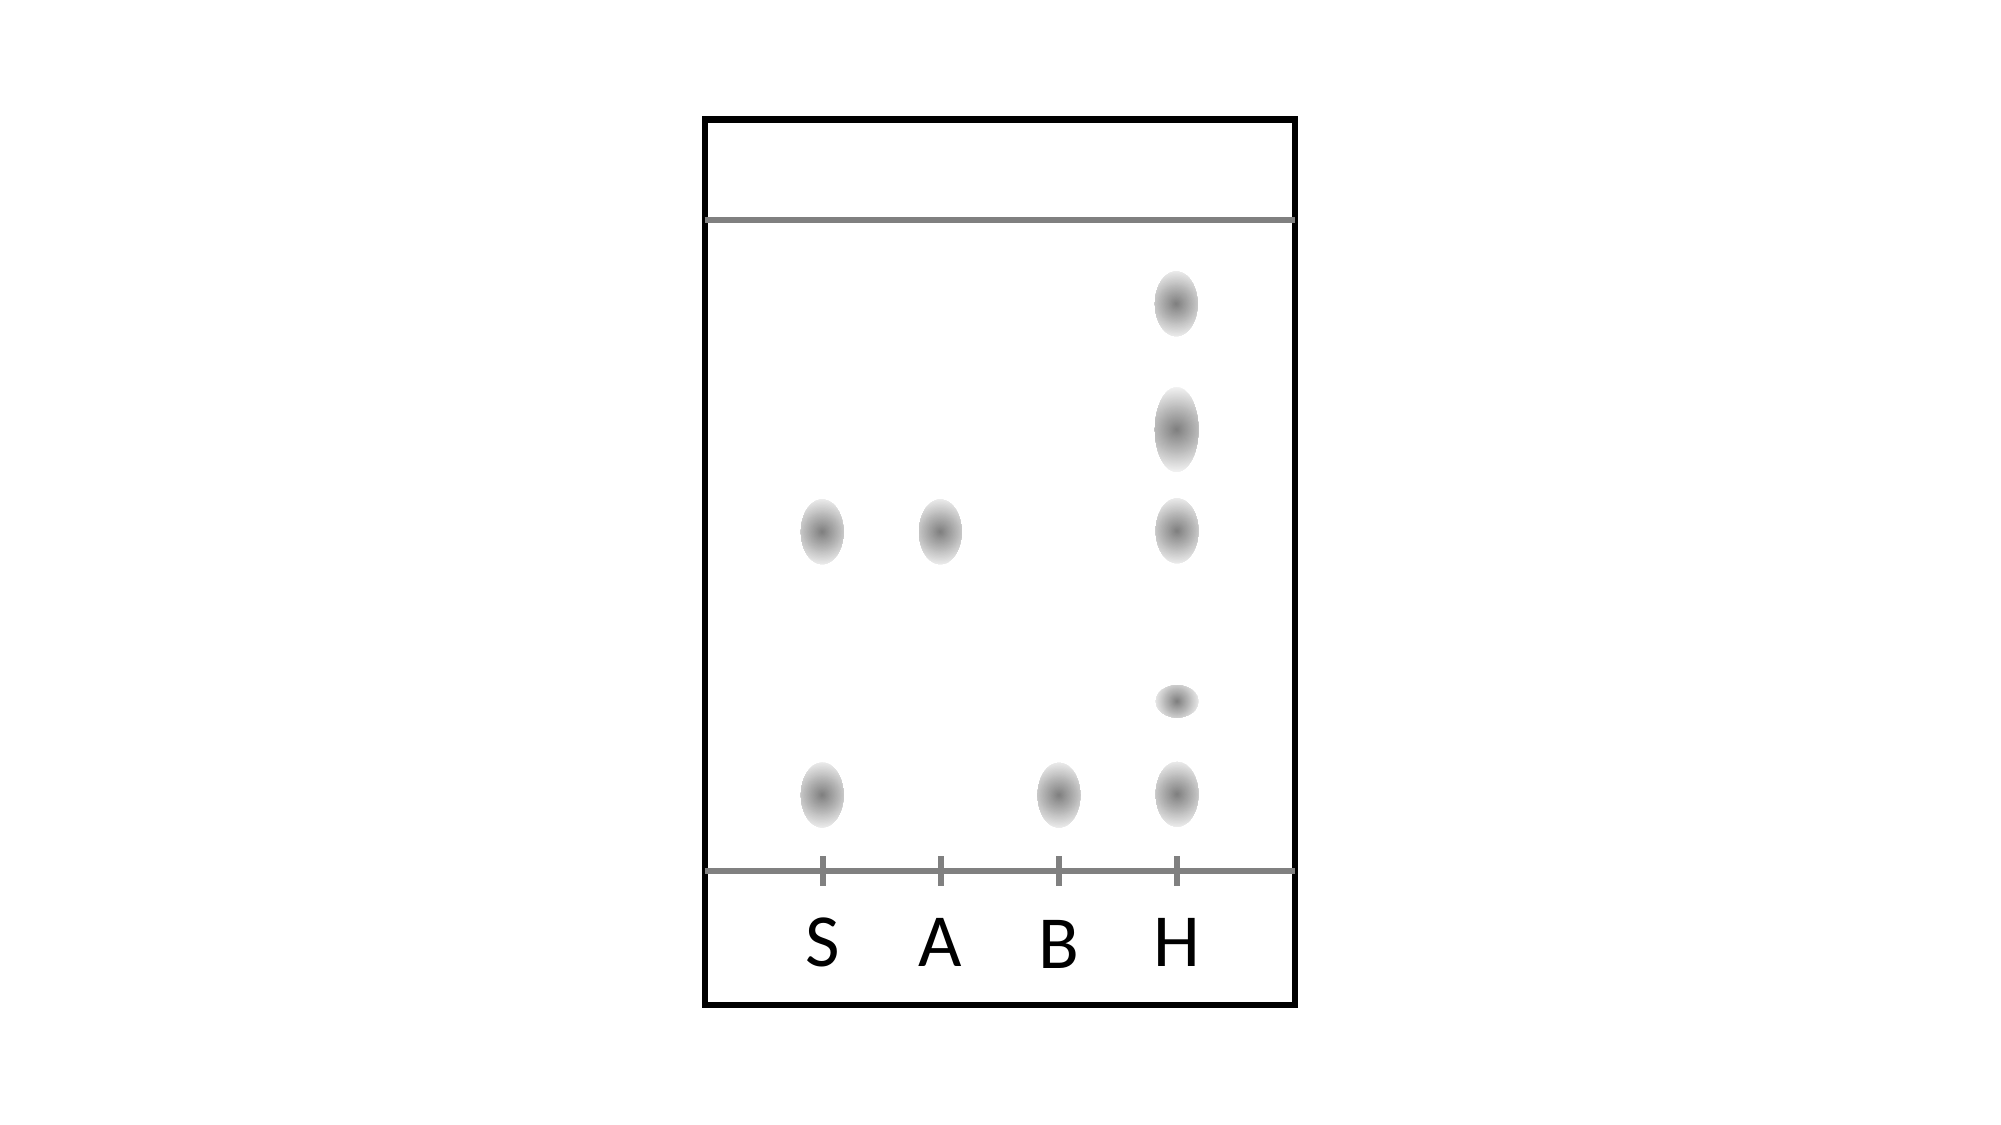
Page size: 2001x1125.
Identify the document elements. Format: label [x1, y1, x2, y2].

text_box [704, 119, 1296, 1006]
